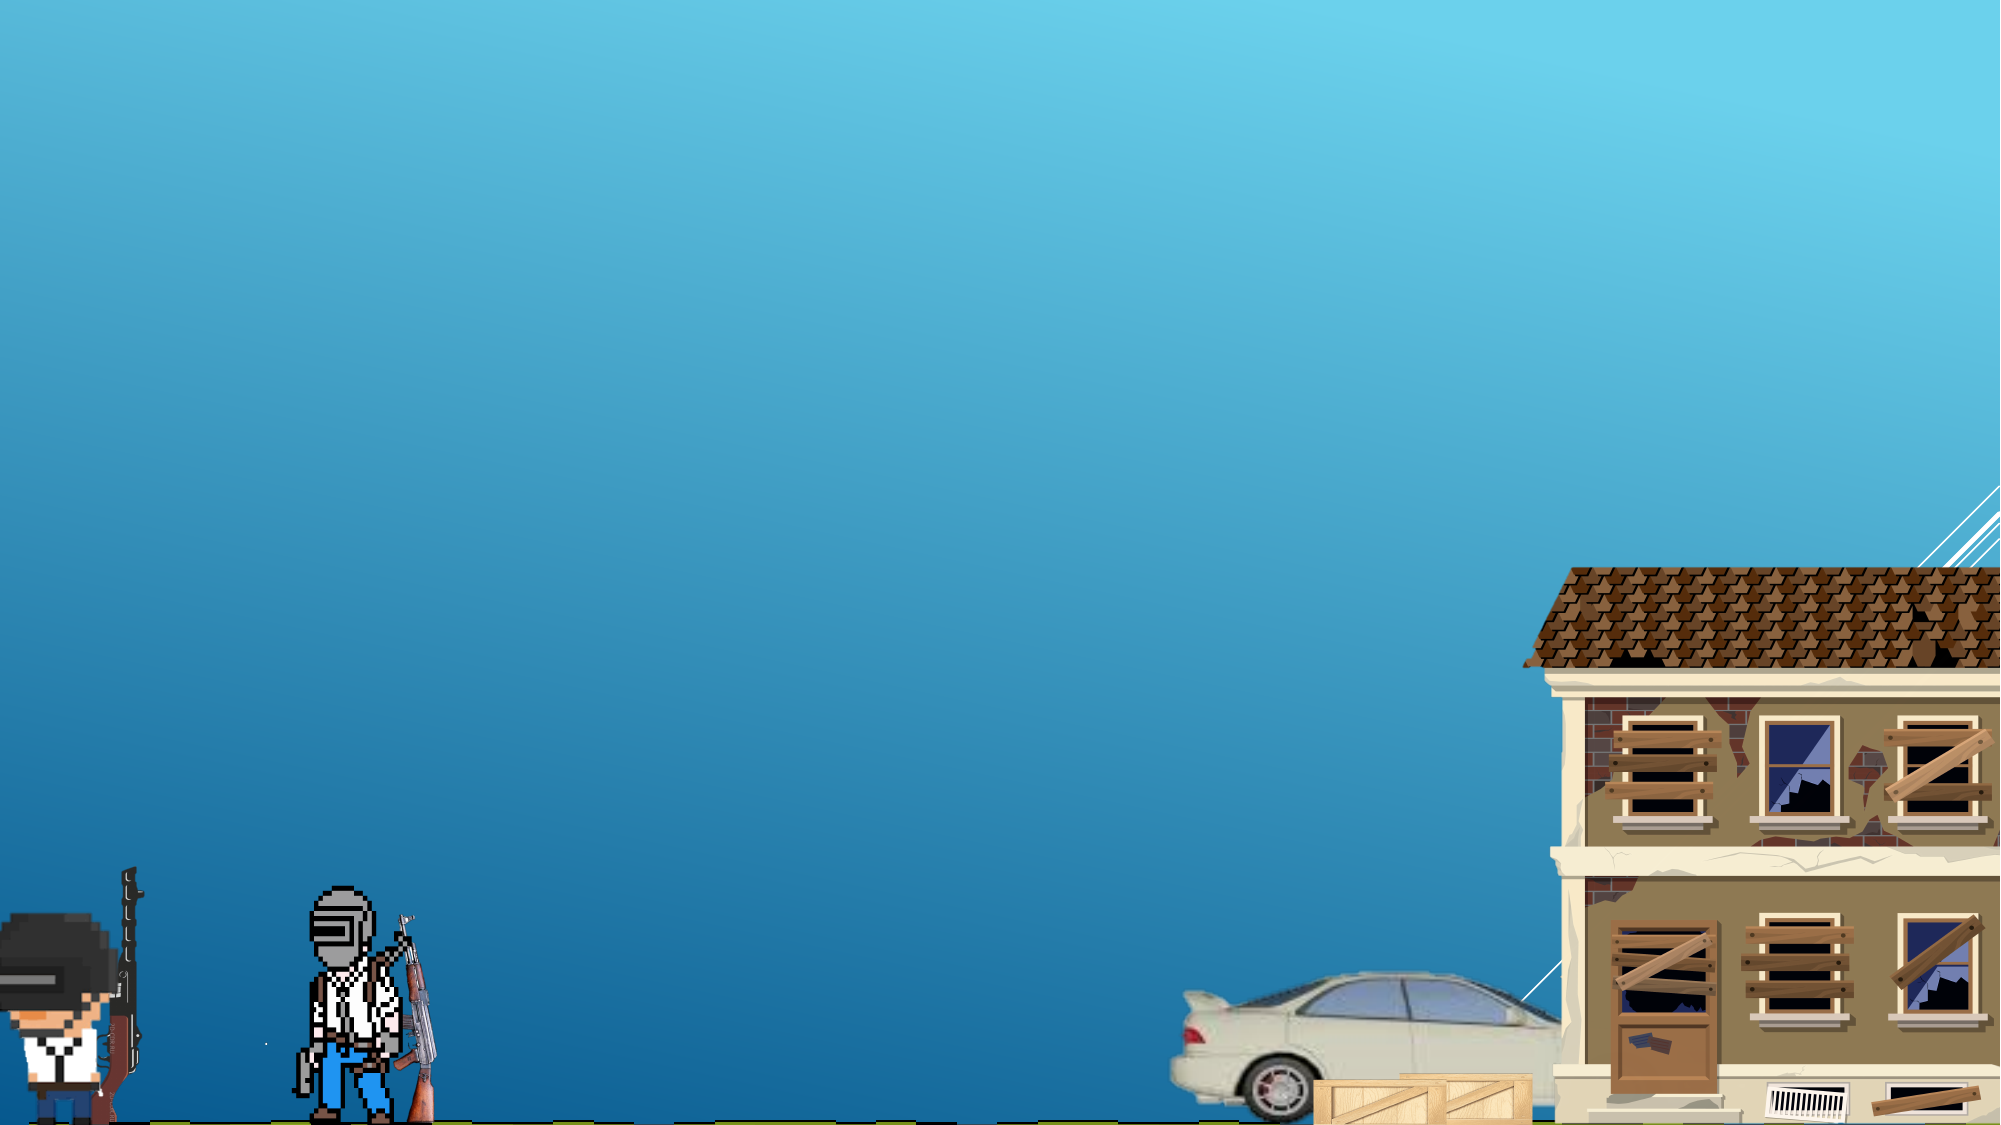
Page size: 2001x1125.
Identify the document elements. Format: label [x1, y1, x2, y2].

picture [0, 463, 2000, 1125]
